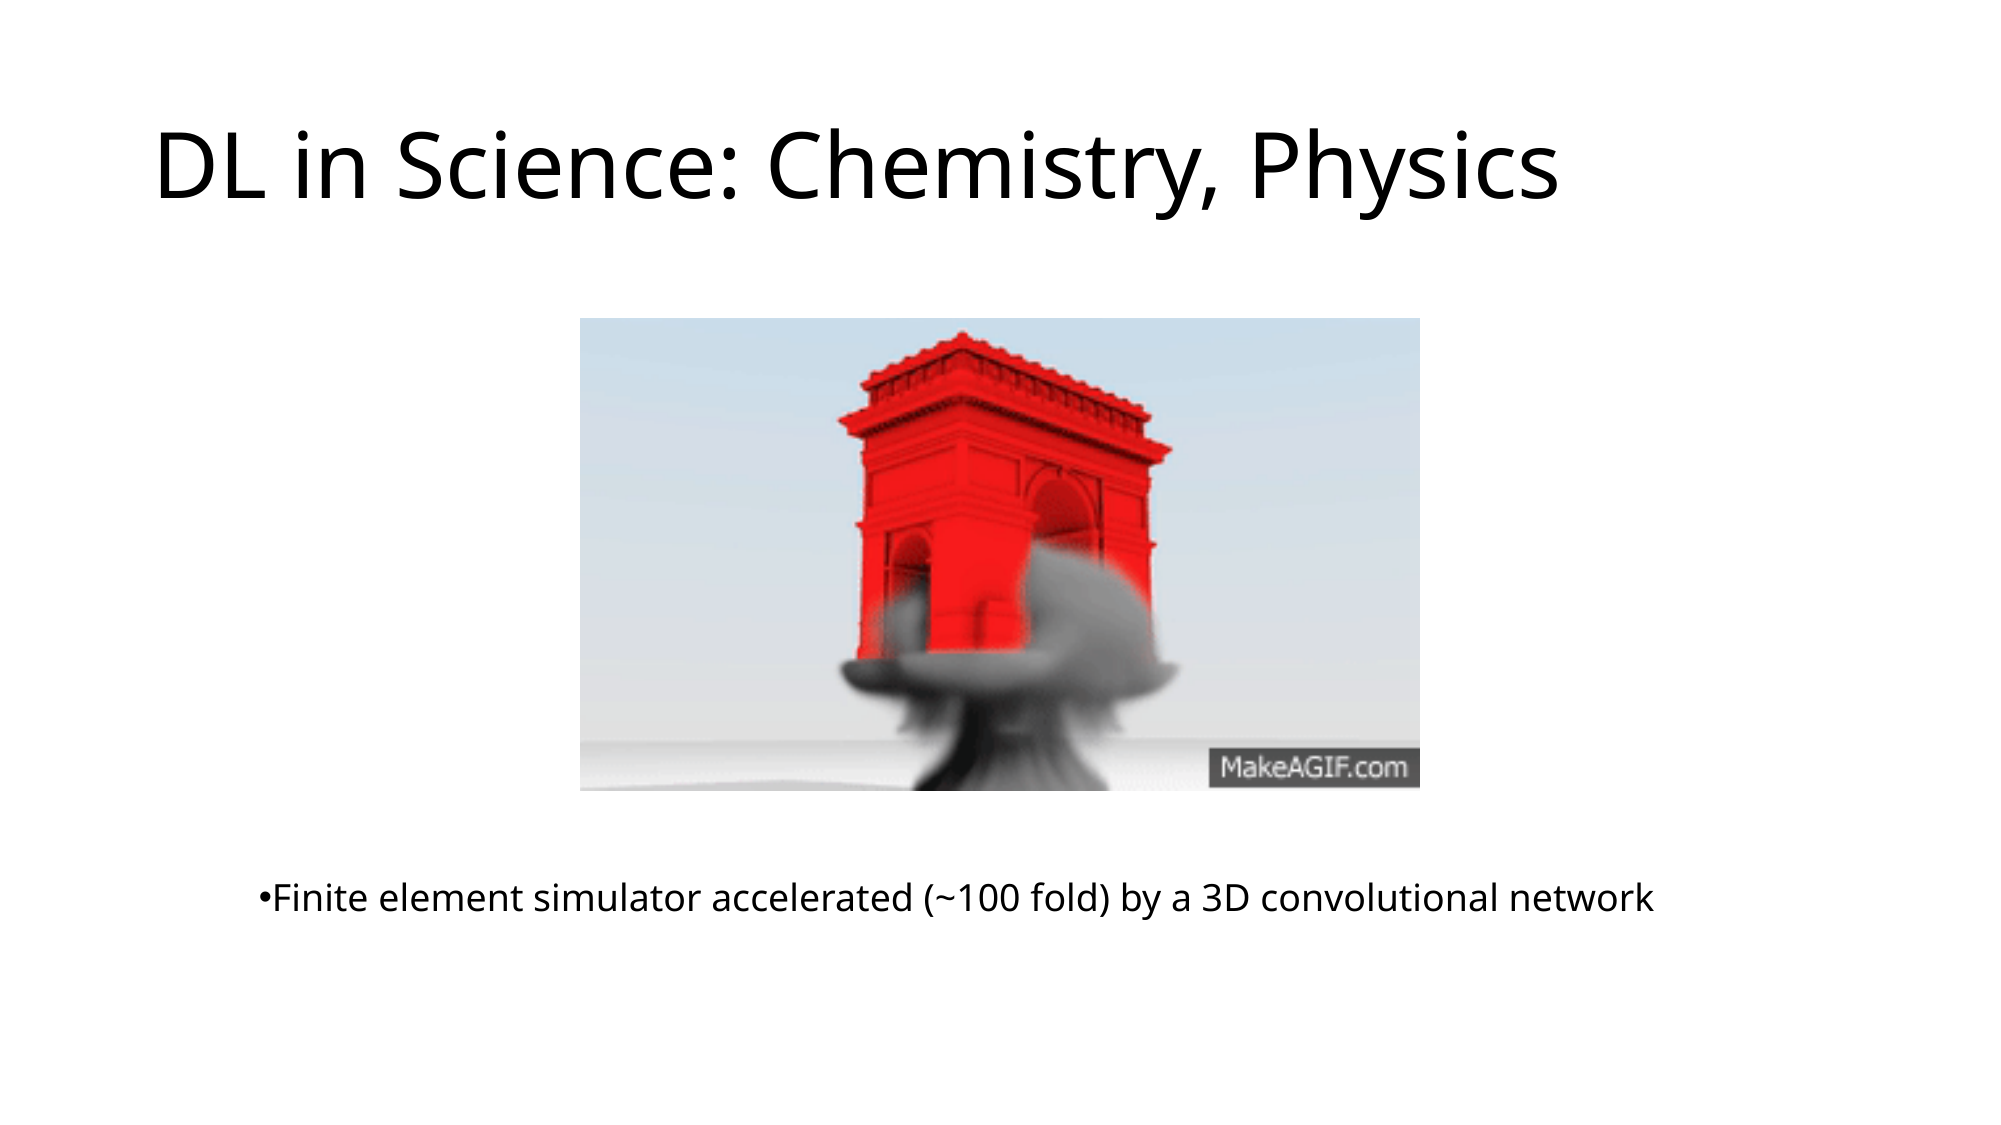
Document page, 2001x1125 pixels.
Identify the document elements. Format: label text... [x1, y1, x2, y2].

title DL in Science: Chemistry, Physics [137, 59, 1863, 278]
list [580, 318, 1420, 791]
text_box Finite element simulator accelerated (~100 fold) by a 3D convolutional network [244, 867, 1756, 927]
